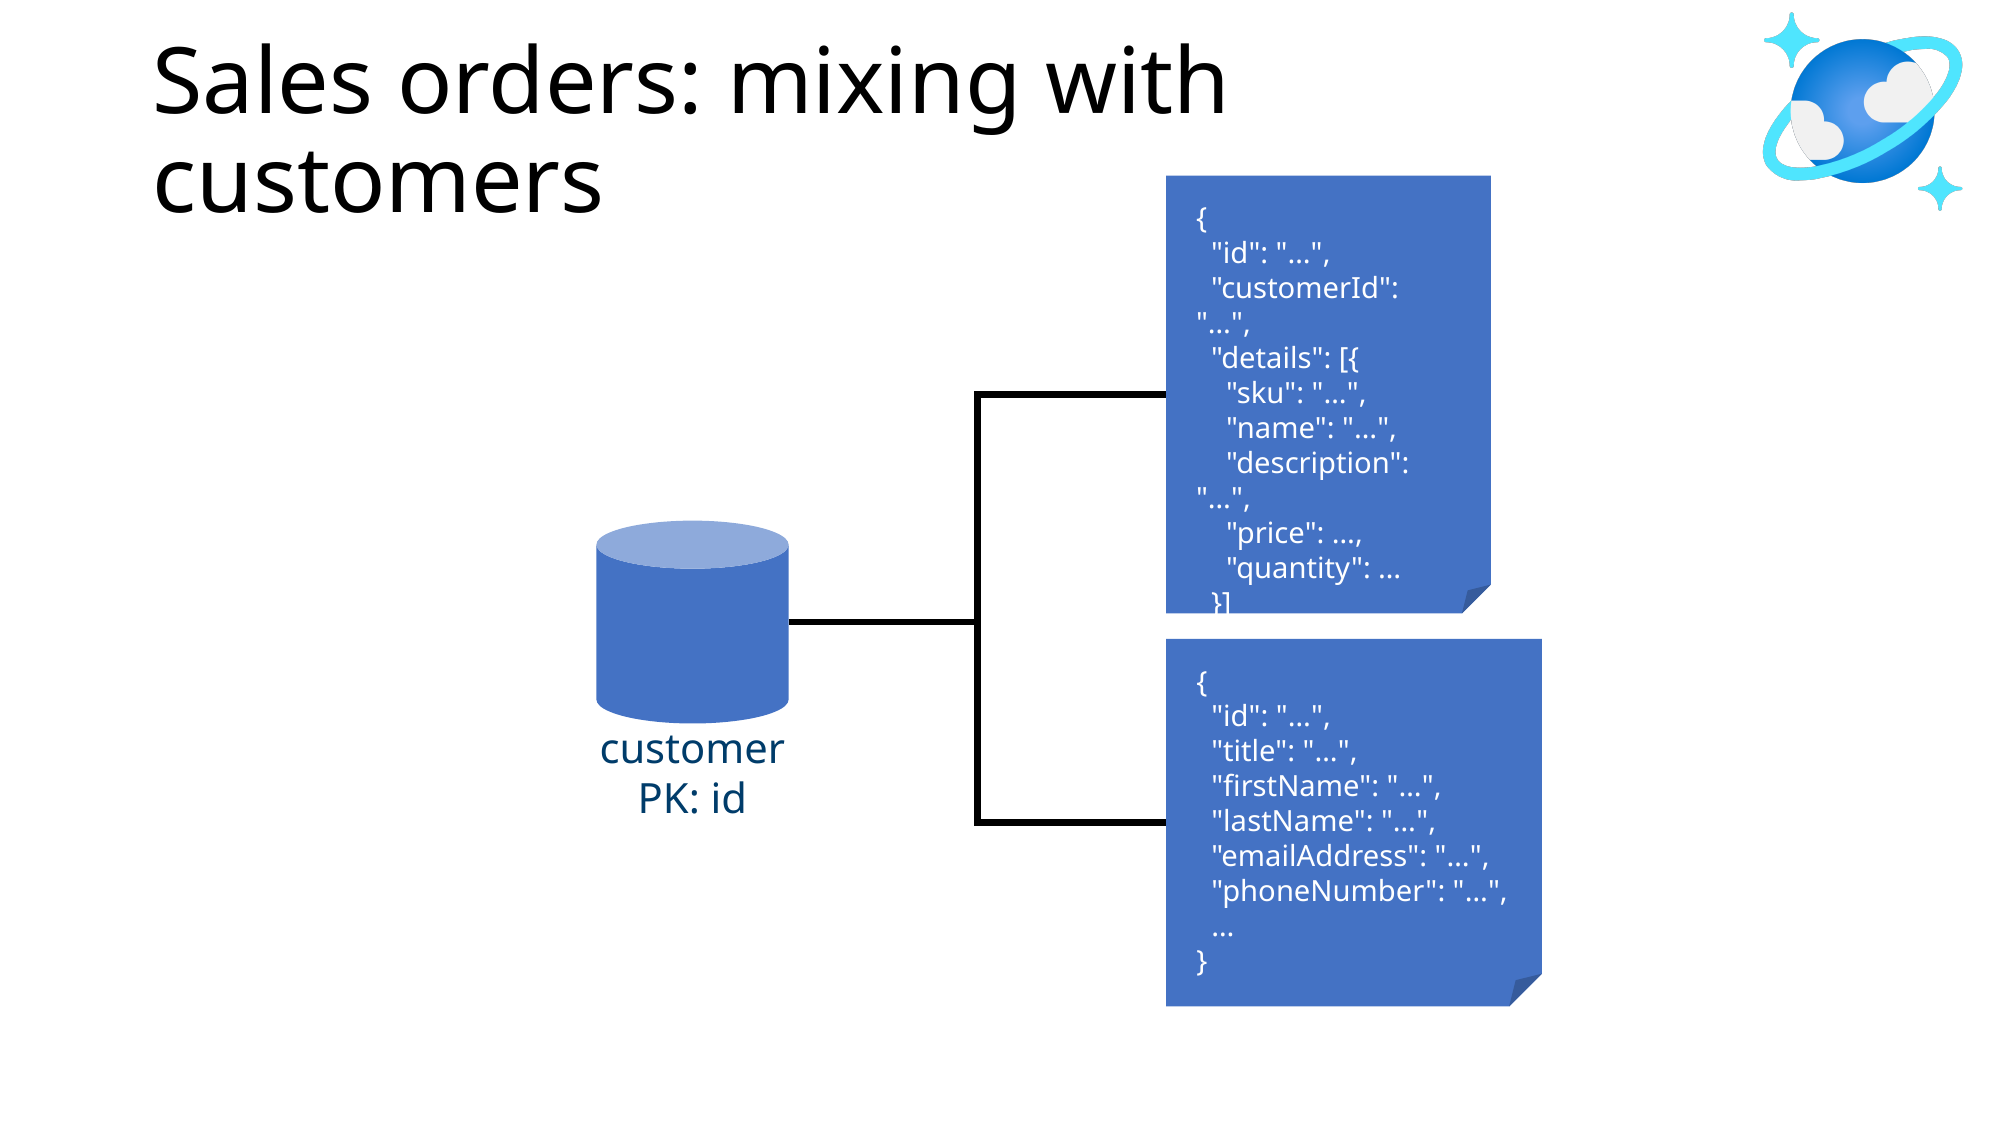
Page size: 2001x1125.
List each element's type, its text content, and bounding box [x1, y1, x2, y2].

text_box { "id": "…", "customerId": "…", "details": [{ "sku": "…", "name": "…", "description": "…", "price": …, "quantity": … }] } [1165, 174, 1493, 614]
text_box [788, 622, 1167, 823]
text_box customer PK: id [595, 520, 788, 725]
picture [1757, 6, 1968, 217]
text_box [788, 394, 1167, 622]
title Sales orders: mixing with customers [137, 59, 1717, 208]
text_box { "id": "…", "title": "…", "firstName": "…", "lastName": "…", "emailAddress": "…", "phoneNumber": "…", … } [1165, 638, 1544, 1007]
